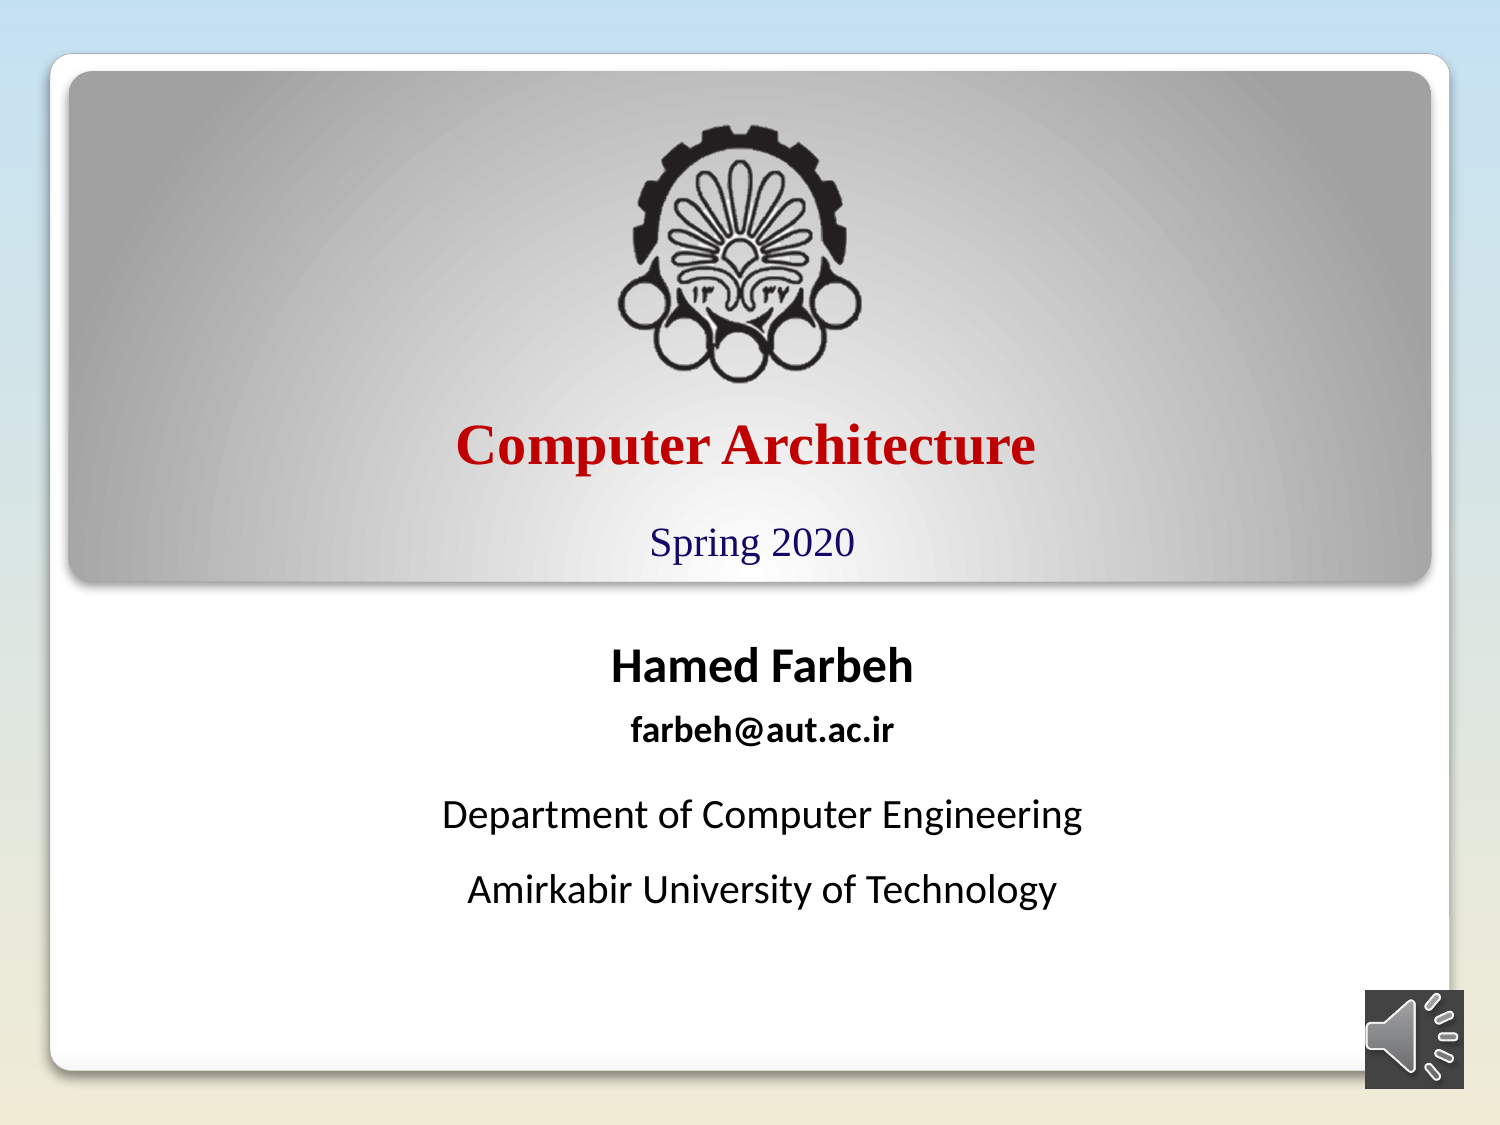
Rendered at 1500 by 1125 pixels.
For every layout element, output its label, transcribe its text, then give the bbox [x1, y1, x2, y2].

picture [1364, 989, 1465, 1090]
text_box Hamed Farbeh farbeh@aut.ac.ir Department of Computer Engineering Amirkabir University of Technology [75, 624, 1450, 1048]
title Computer Architecture Spring 2020 [75, 368, 1425, 575]
picture [608, 113, 866, 400]
